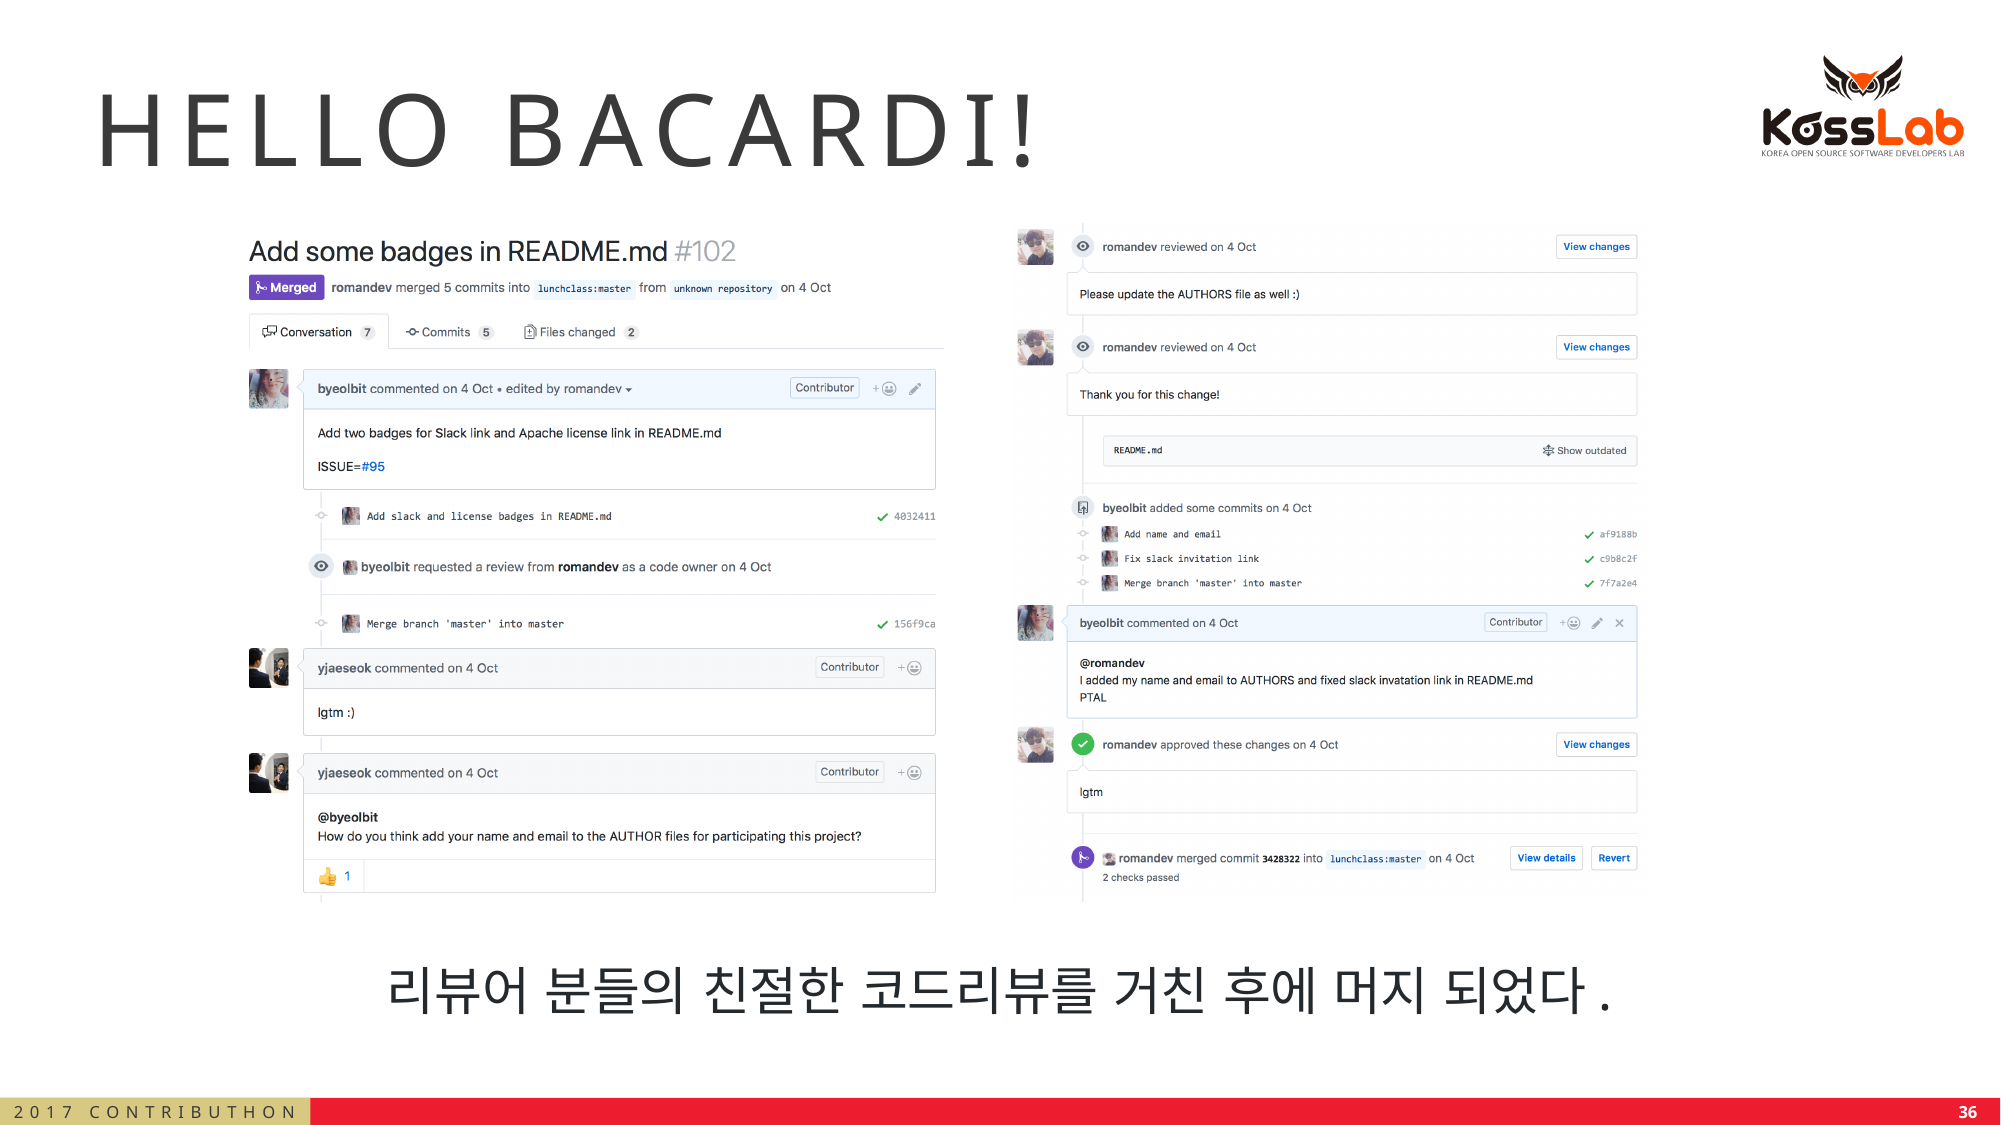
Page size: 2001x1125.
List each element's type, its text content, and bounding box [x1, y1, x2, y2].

slide_number 35 [1923, 1093, 1993, 1125]
picture [245, 223, 944, 902]
text_box 리뷰어 분들의 친절한 코드리뷰를 거친 후에 머지 되었다. [382, 954, 1618, 1026]
picture [1748, 14, 1977, 198]
title HELLO BACARDI! [78, 56, 1169, 213]
picture [1011, 223, 1647, 902]
